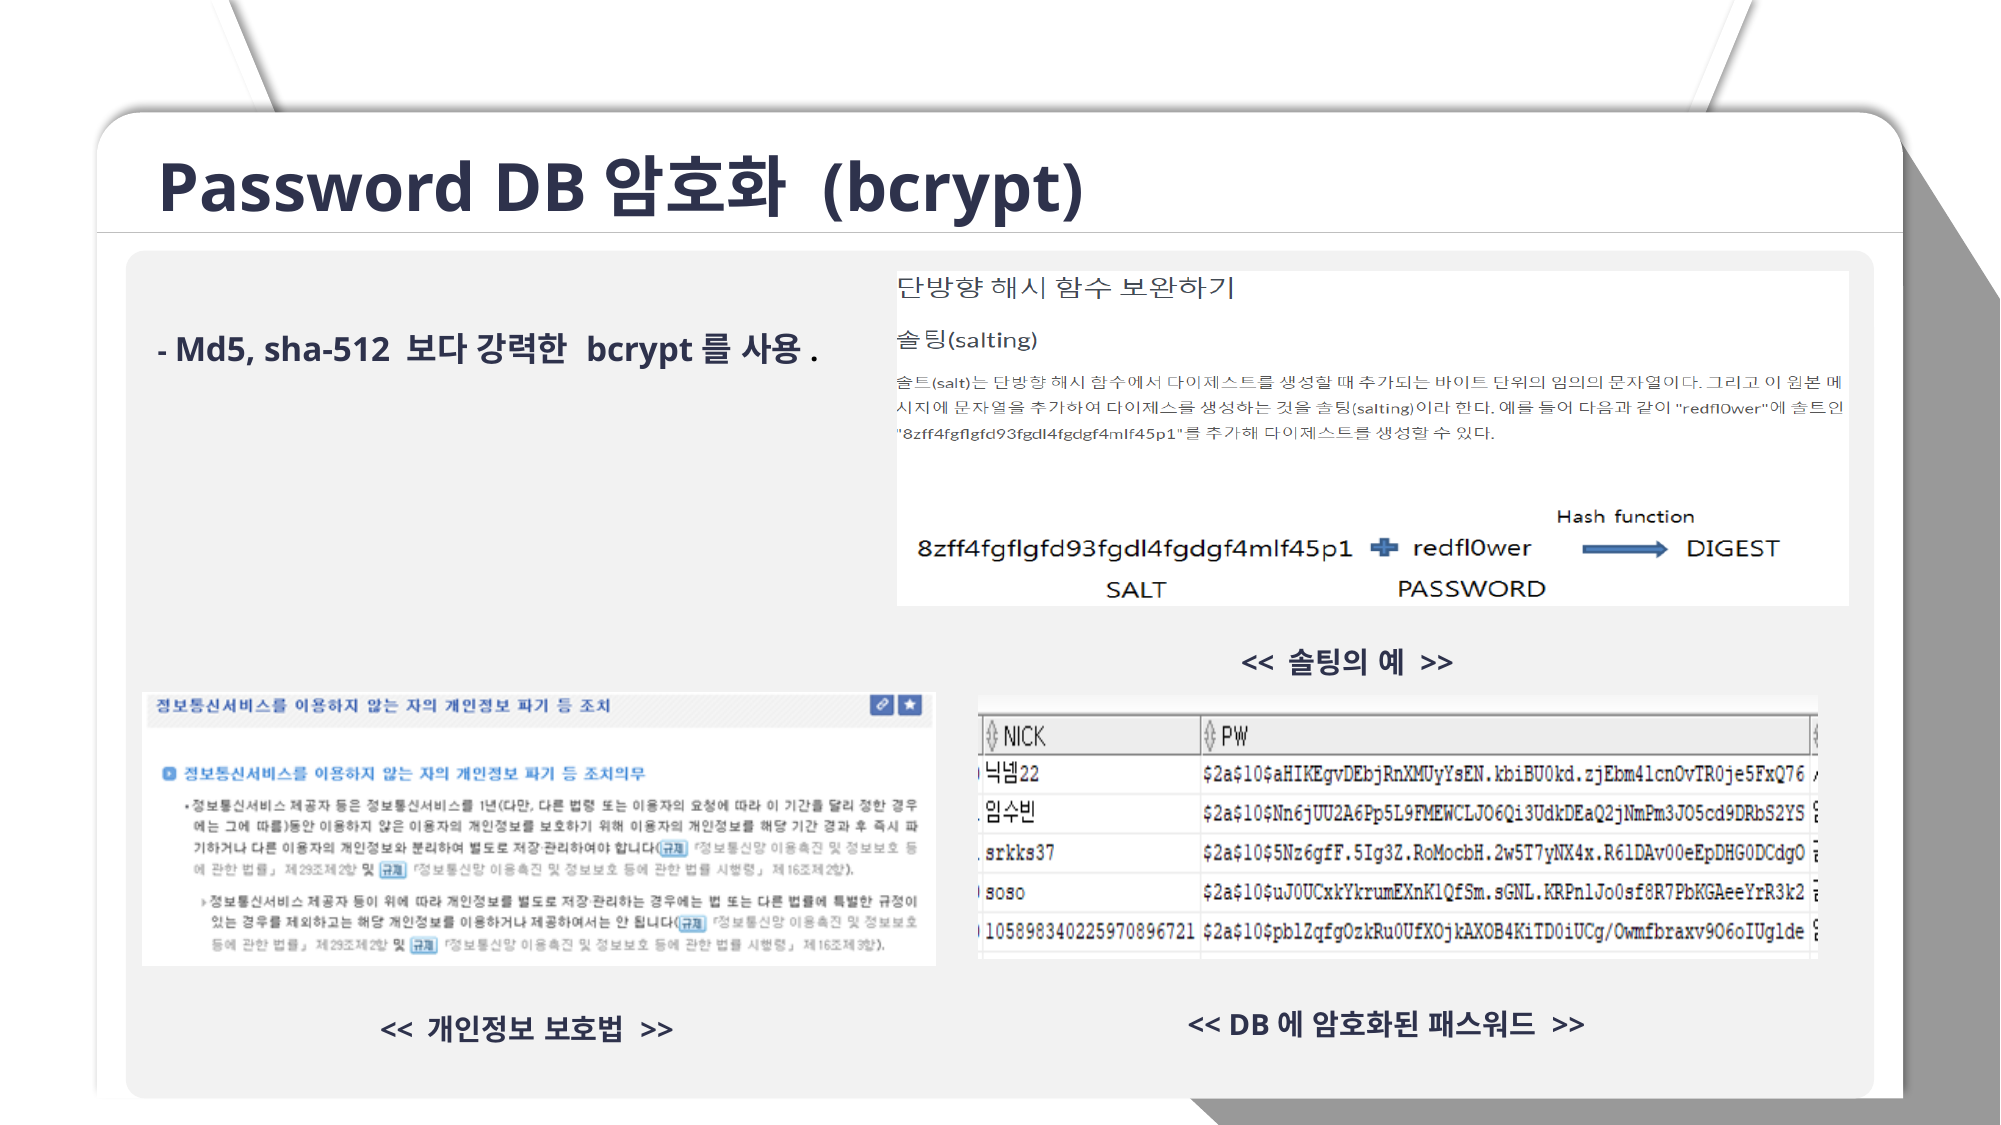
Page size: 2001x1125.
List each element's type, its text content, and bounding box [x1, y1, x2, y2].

text_box << 개인정보 보호법 >> [365, 986, 713, 1054]
text_box [209, 0, 272, 101]
text_box [1691, 0, 1754, 101]
text_box - Md5, sha-512 보다 강력한 bcrypt를 사용. [142, 301, 836, 376]
text_box [1190, 158, 2000, 1125]
picture [897, 271, 1849, 606]
text_box << 솔팅의 예 >> [1226, 619, 1521, 687]
text_box [124, 249, 1876, 1100]
picture [978, 695, 1818, 959]
text_box Password DB암호화 (bcrypt) [142, 136, 1107, 232]
picture [142, 692, 936, 966]
text_box << DB에 암호화된 패스워드 >> [1173, 981, 1623, 1049]
text_box [95, 111, 1905, 1100]
